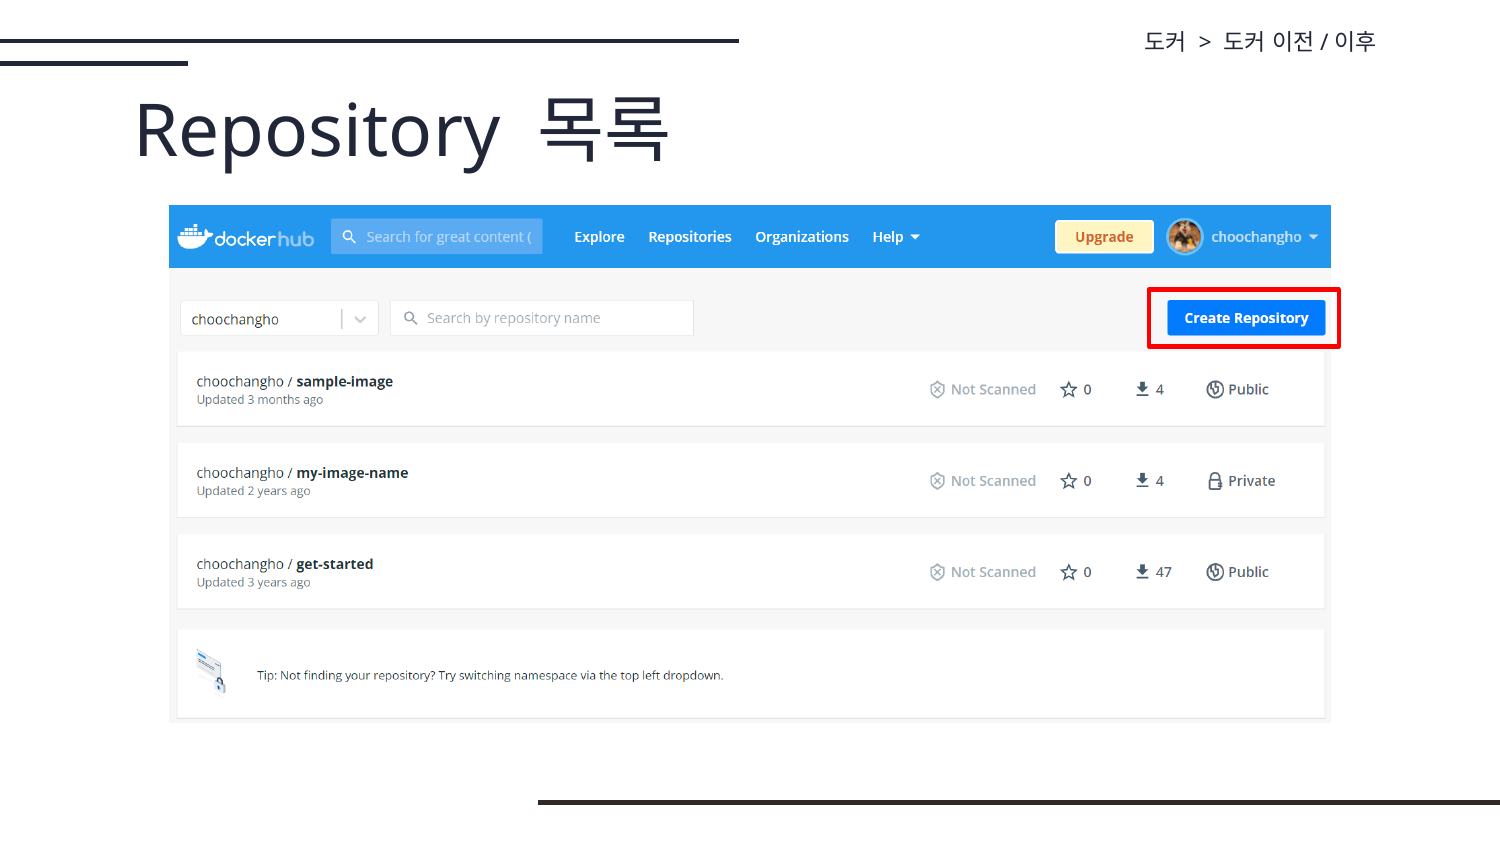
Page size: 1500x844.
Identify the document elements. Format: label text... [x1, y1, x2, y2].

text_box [168, 205, 1339, 723]
title Repository 목록 [118, 88, 1382, 167]
text_box 도커 > 도커 이전/이후 [952, 17, 1392, 65]
